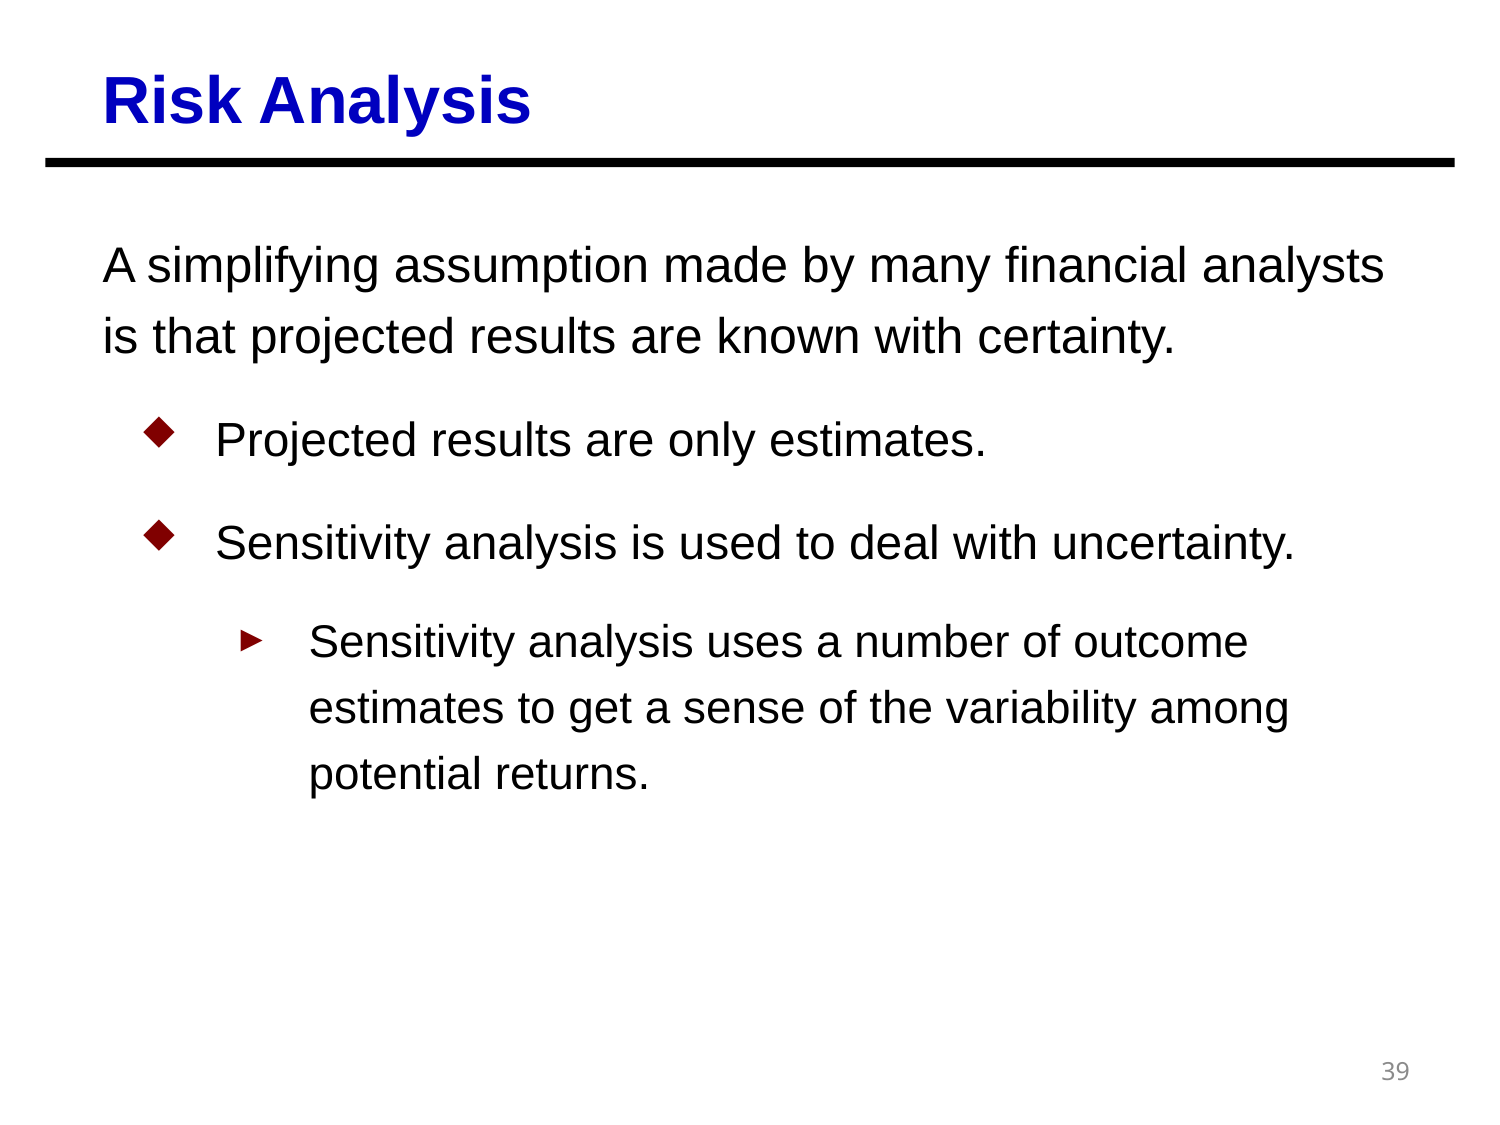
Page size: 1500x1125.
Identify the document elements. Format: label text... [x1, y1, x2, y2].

text_box Risk Analysis [87, 50, 1338, 142]
text_box A simplifying assumption made by many financial analysts is that projected results are known with certainty. Projected results are only estimates. Sensitivity analysis is used to deal with uncertainty. Sensitivity analysis uses a number of outcome estimates to get a sense of the variability among potential returns. [87, 212, 1425, 914]
slide_number 39 [1074, 1042, 1425, 1103]
